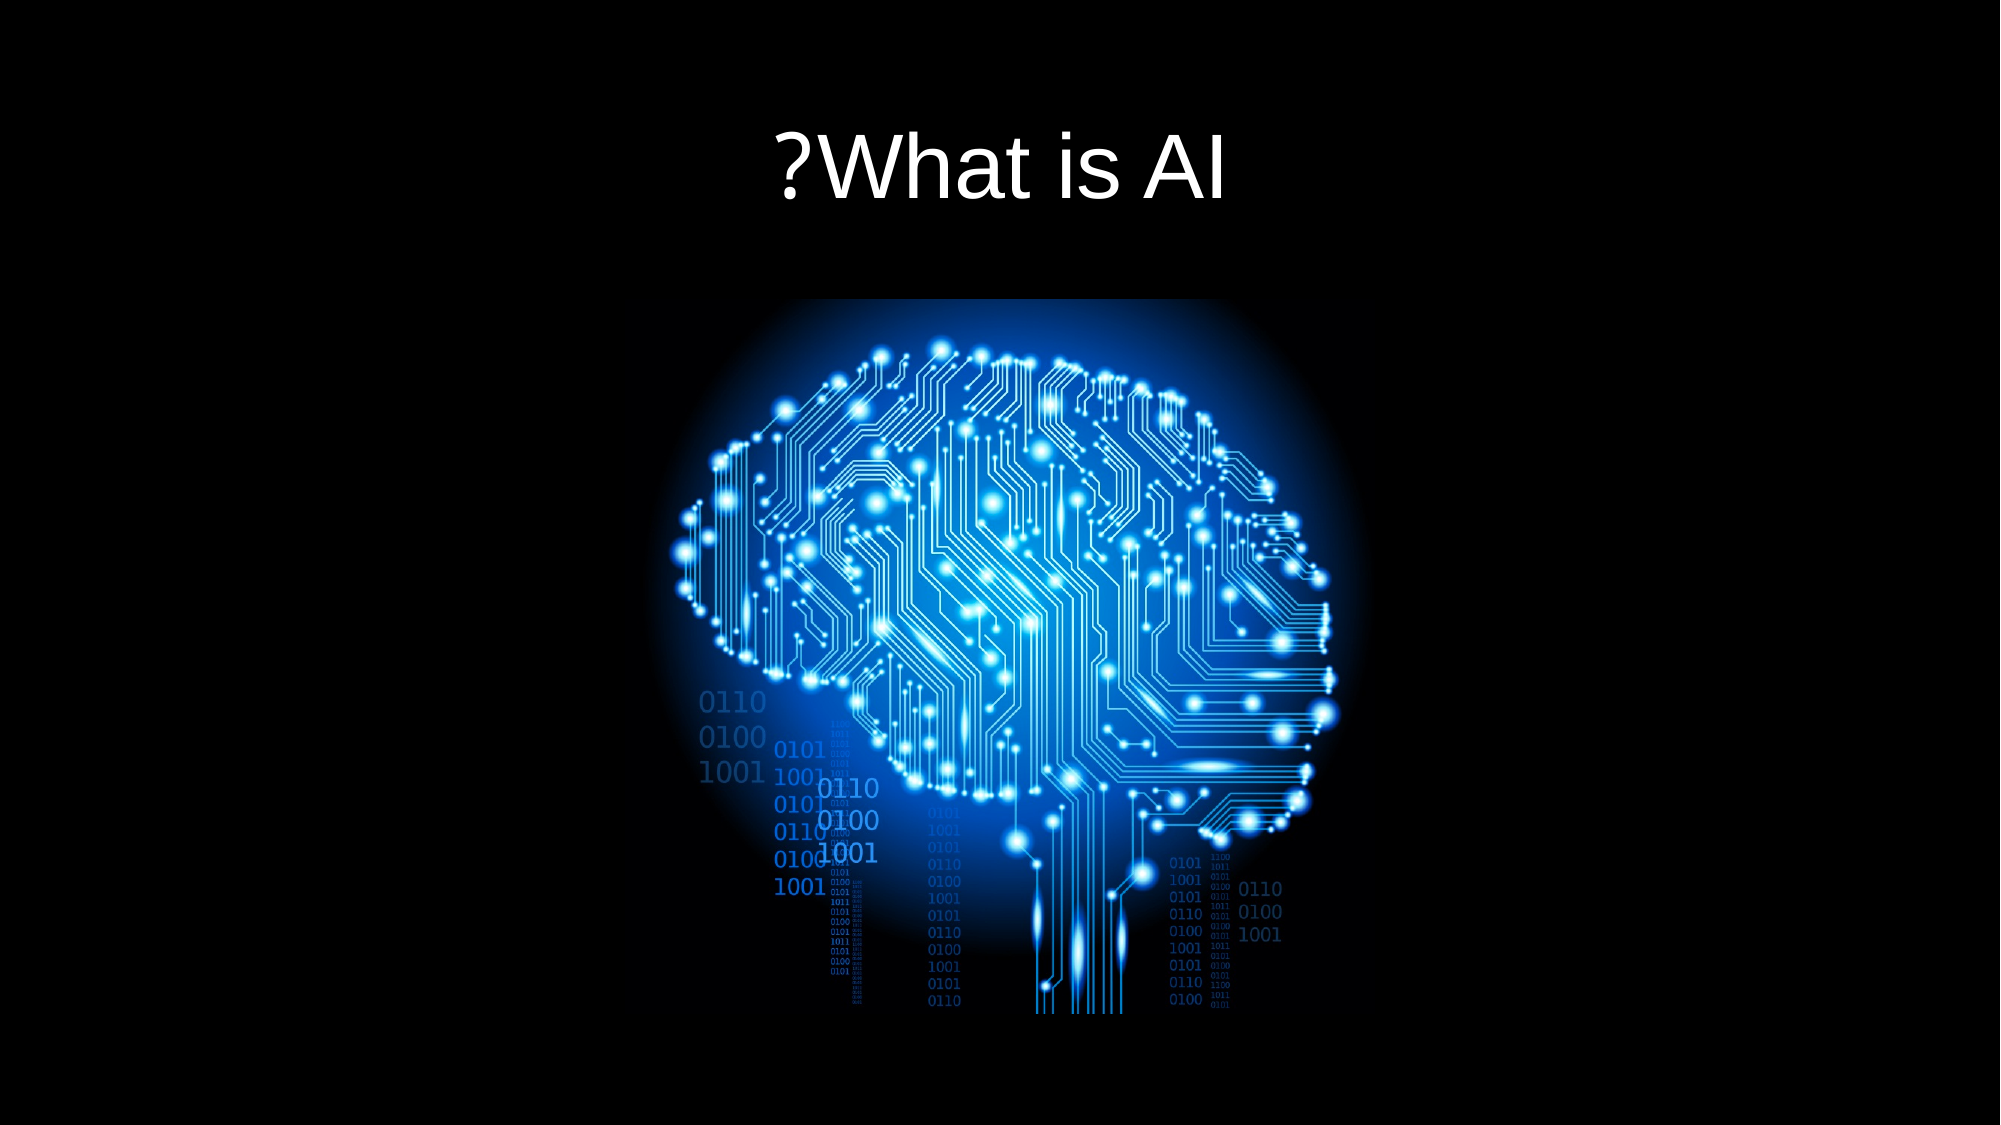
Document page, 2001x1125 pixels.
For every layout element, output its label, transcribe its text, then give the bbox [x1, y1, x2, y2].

picture [624, 299, 1376, 1014]
title What is AI? [136, 59, 1863, 278]
